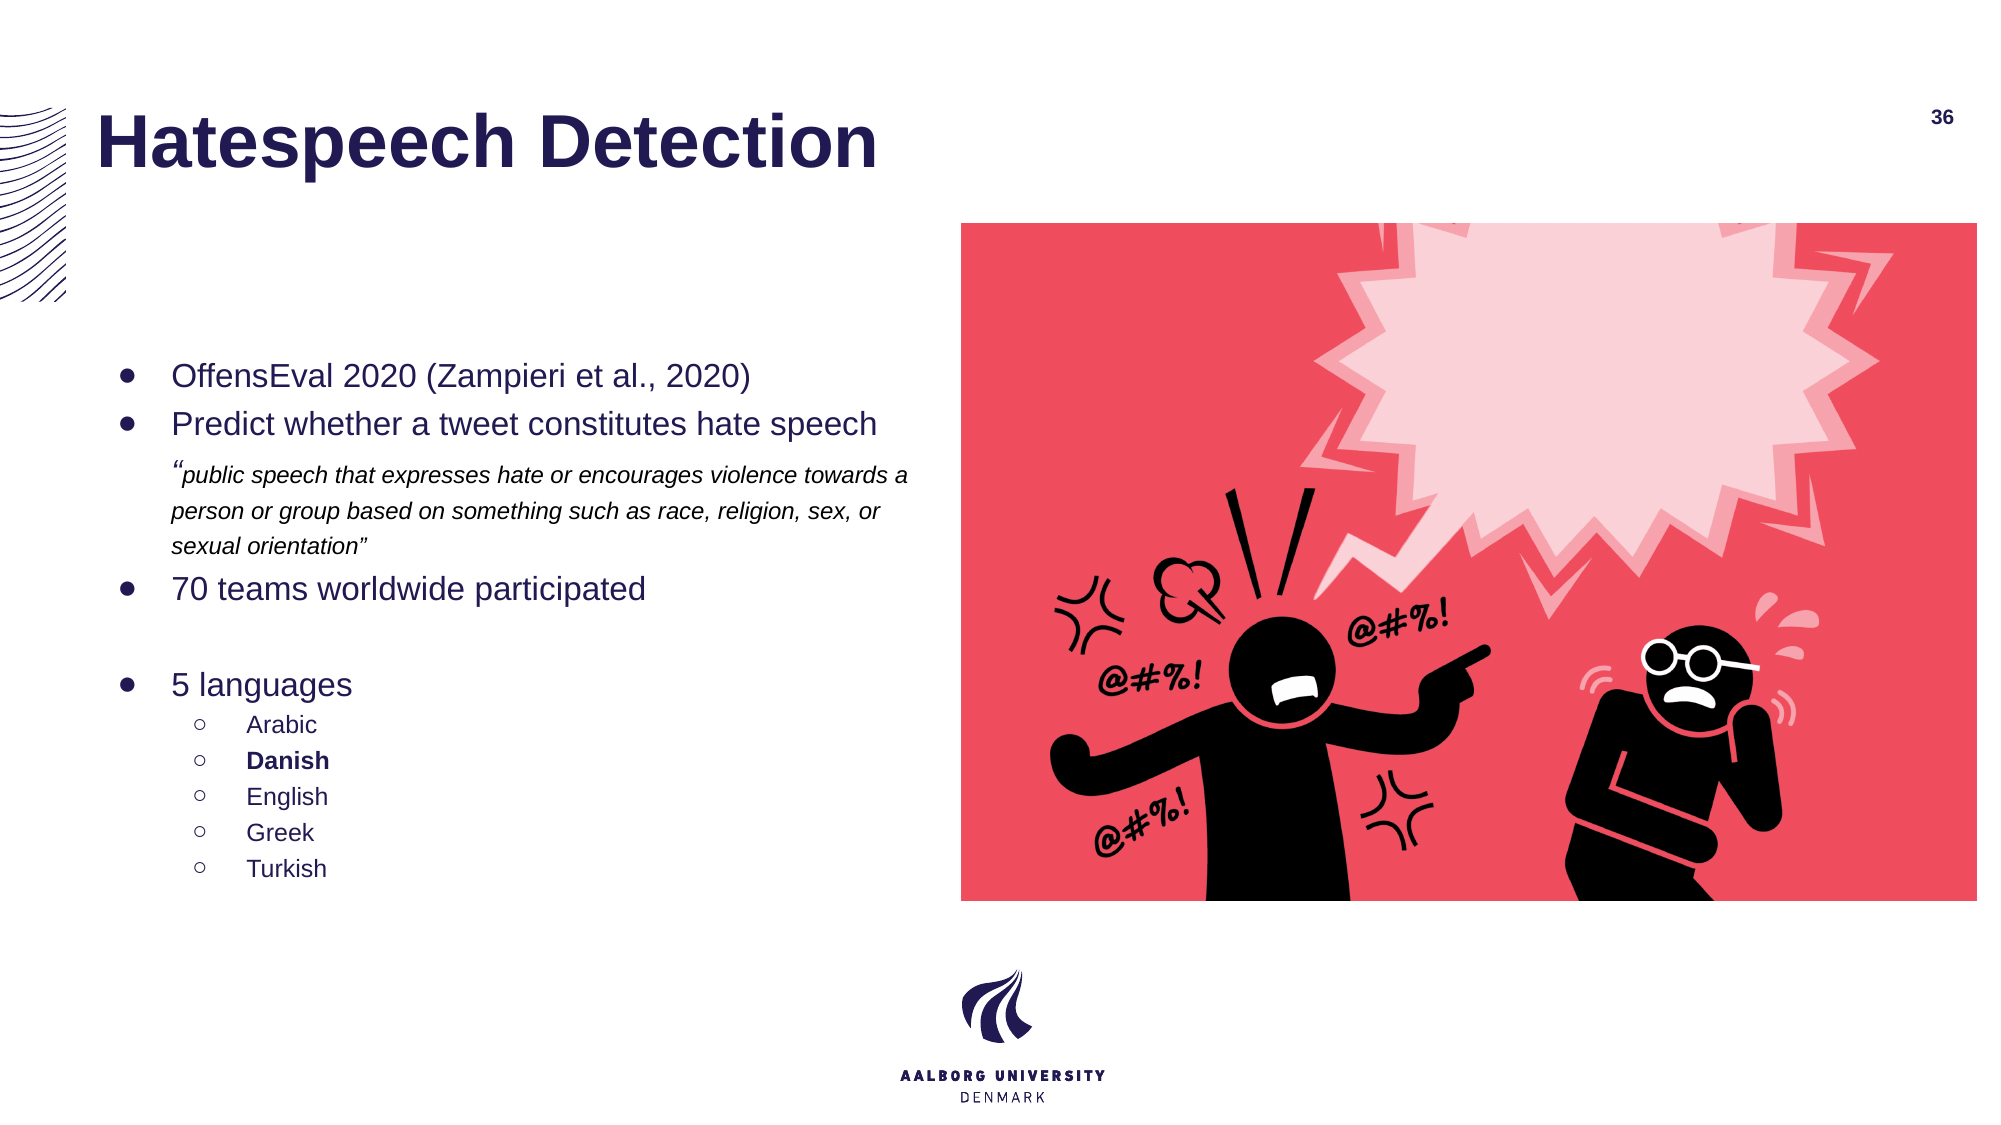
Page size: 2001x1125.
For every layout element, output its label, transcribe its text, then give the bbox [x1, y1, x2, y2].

title Hatespeech Detection [96, 60, 935, 303]
slide_number ‹#› [1860, 97, 1954, 135]
list OffensEval 2020 (Zampieri et al., 2020) Predict whether a tweet constitutes hate speech “public speech that expresses hate or encourages violence towards a person or group based on something such as race, religion, sex, or sexual orientation” 70 teams worldwide participated 5 languages Arabic Danish English Greek Turkish [96, 338, 935, 947]
picture [960, 223, 1978, 902]
